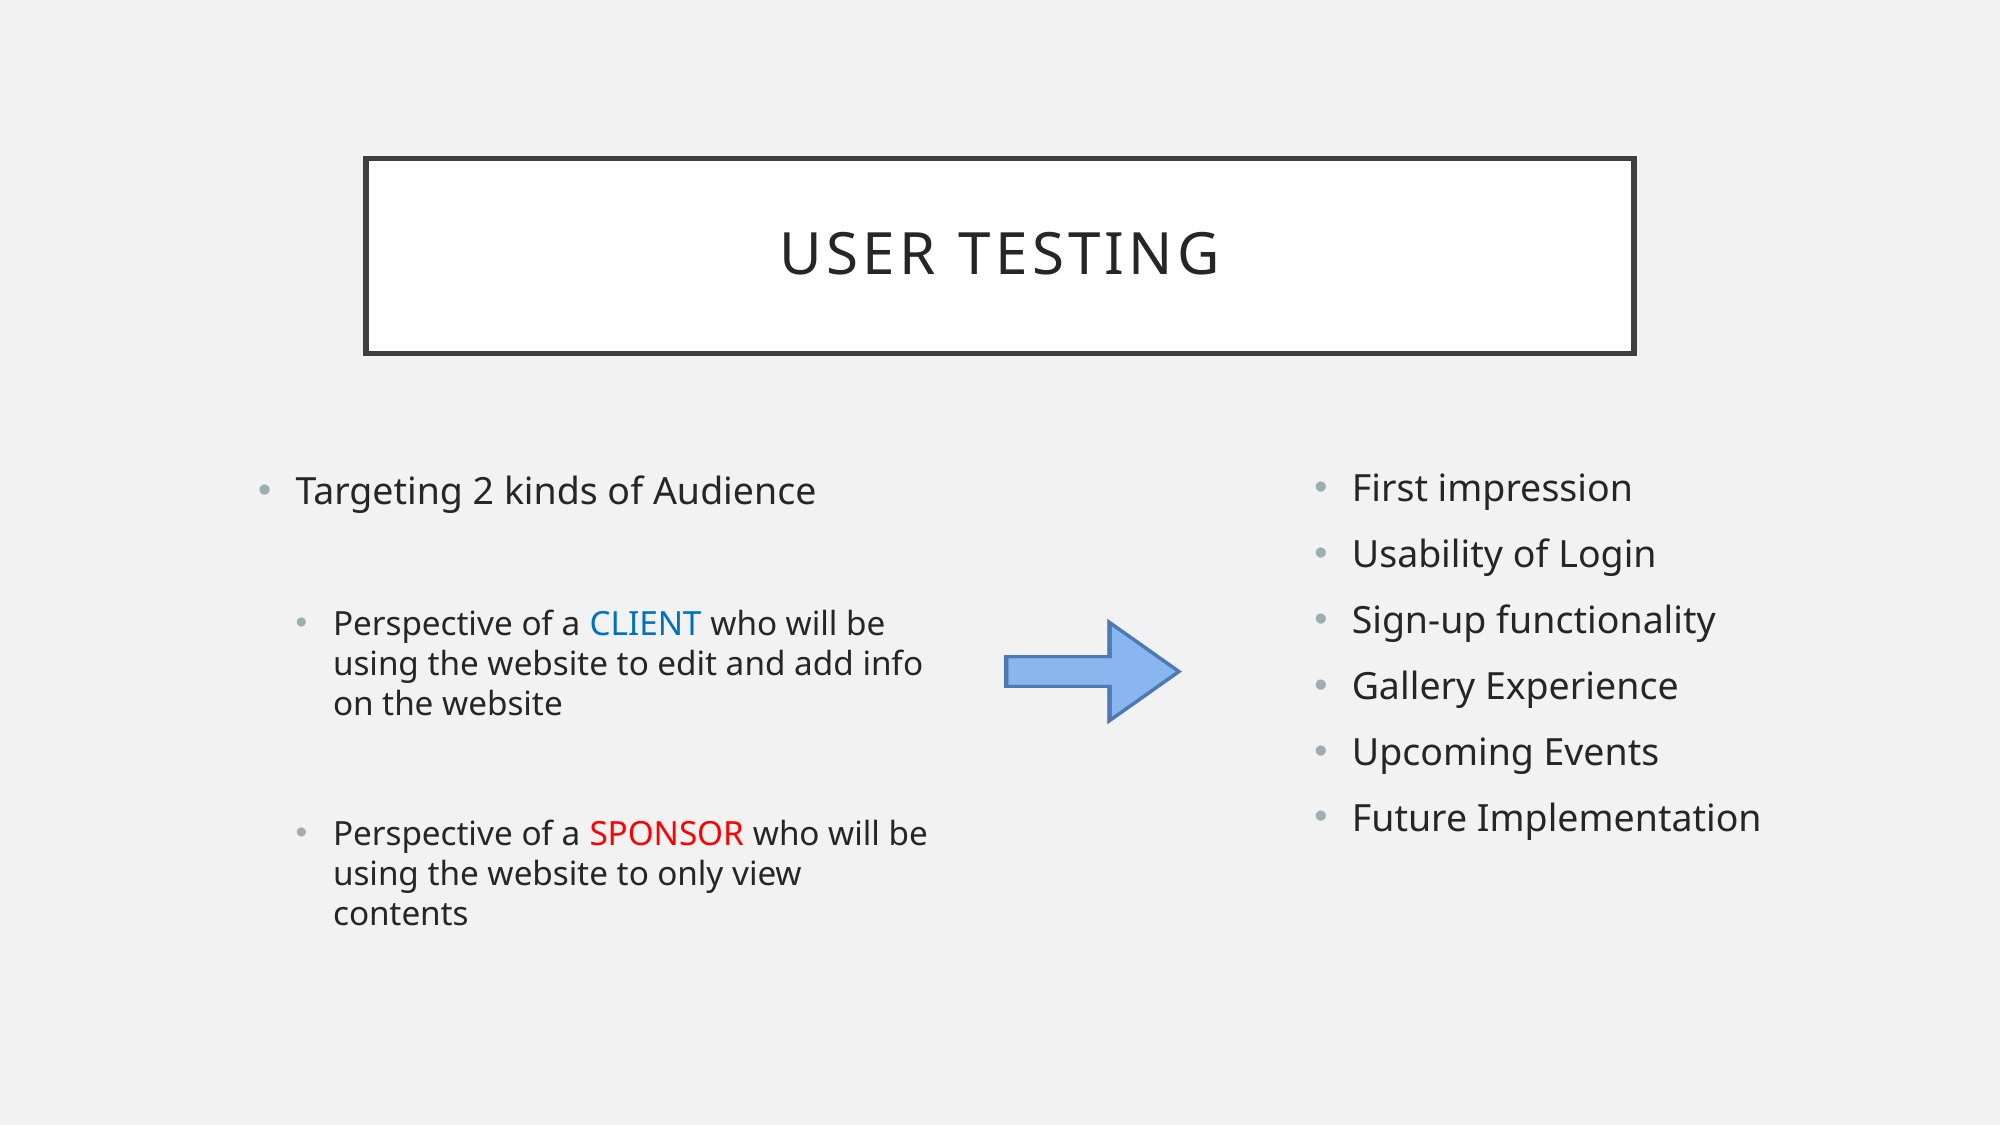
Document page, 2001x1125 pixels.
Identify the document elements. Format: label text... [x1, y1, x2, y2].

list Targeting 2 kinds of Audience Perspective of a CLIENT who will be using the website to edit and add info on the website Perspective of a SPONSOR who will be using the website to only view contents [243, 459, 944, 969]
picture [999, 605, 1187, 738]
list First impression Usability of Login Sign-up functionality Gallery Experience Upcoming Events Future Implementation [1299, 456, 2000, 966]
title User testing [363, 156, 1637, 356]
